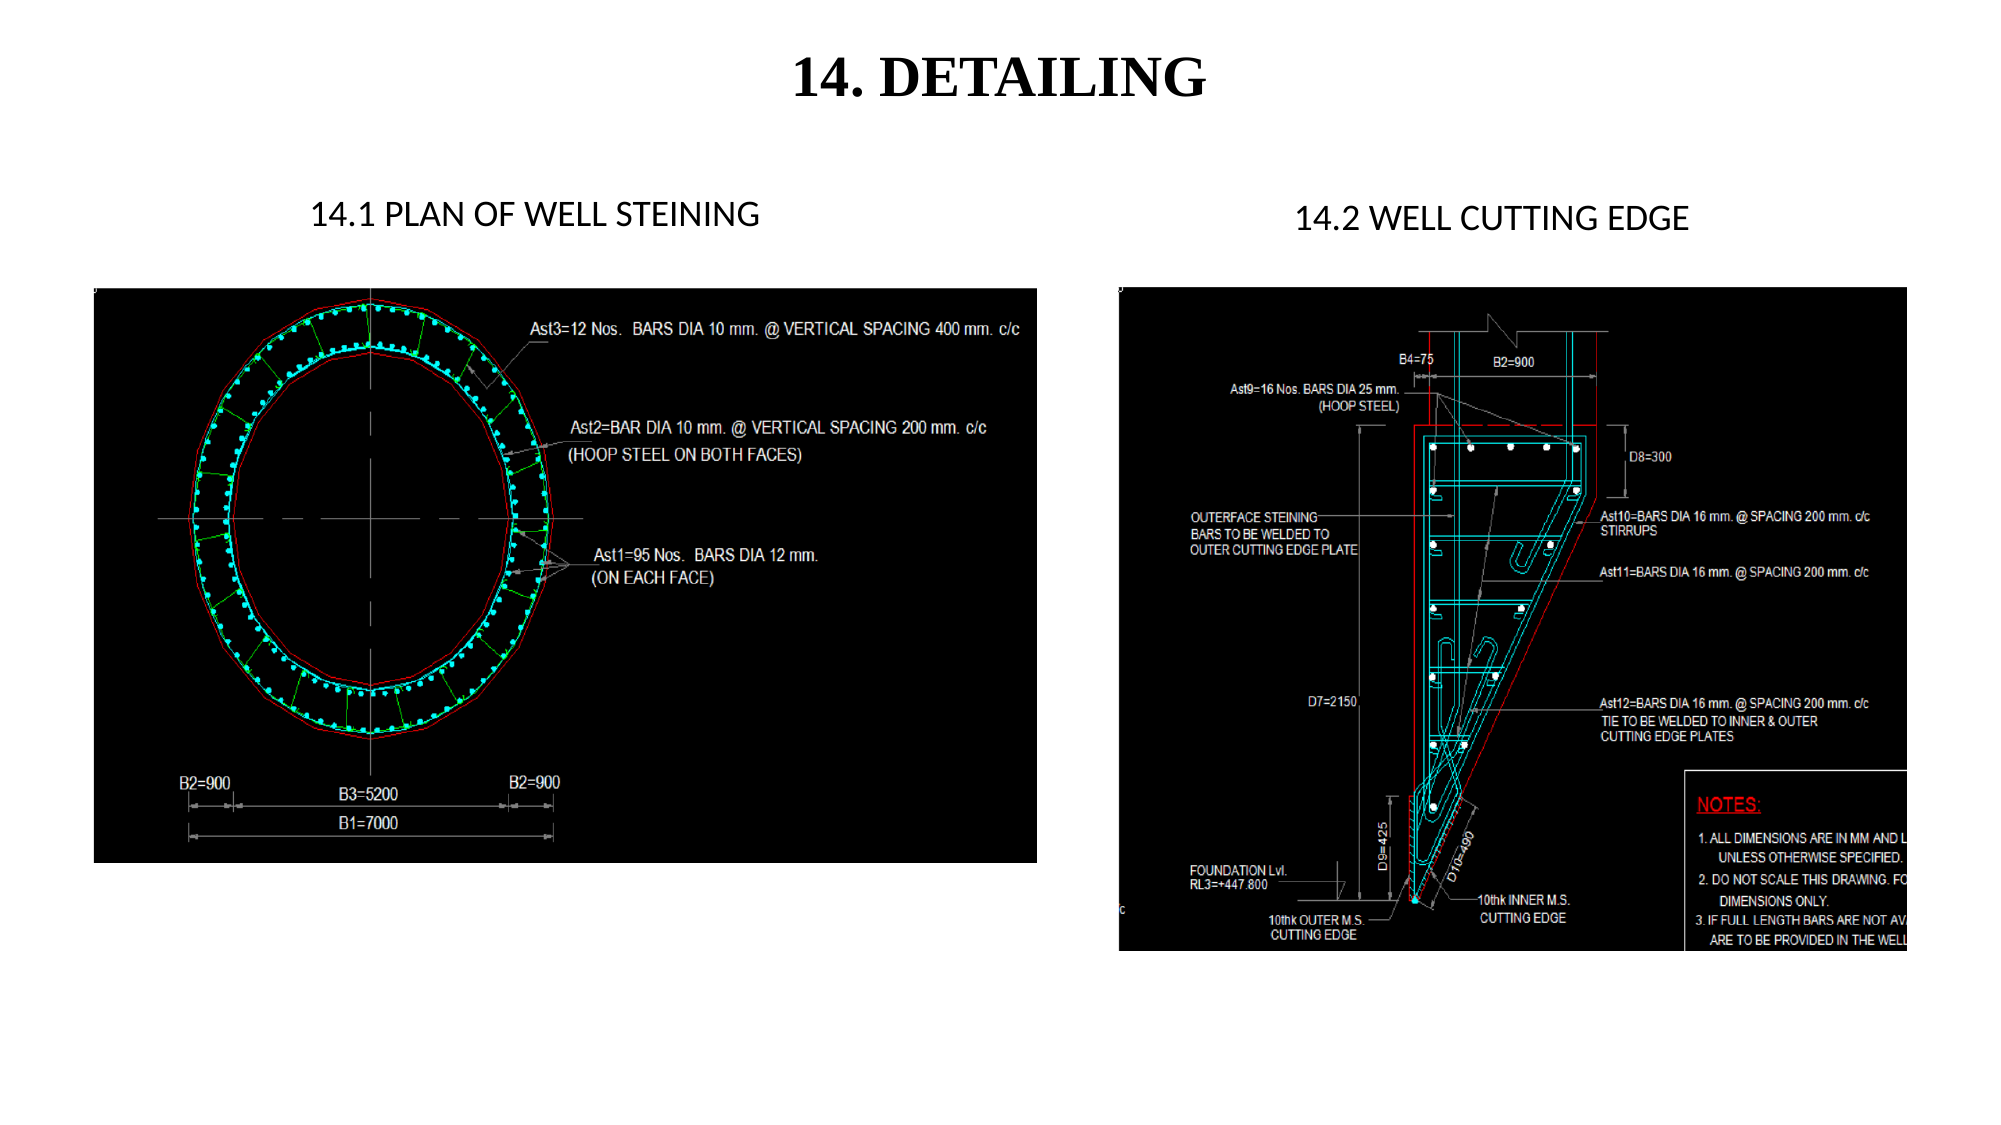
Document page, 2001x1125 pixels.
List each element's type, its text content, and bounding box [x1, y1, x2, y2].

text_box 14. DETAILING [776, 30, 1223, 116]
picture [1118, 287, 1907, 951]
picture [93, 287, 1053, 863]
text_box 14.1 PLAN OF WELL STEINING [294, 182, 776, 242]
text_box 14.2 WELL CUTTING EDGE [1278, 185, 1706, 246]
